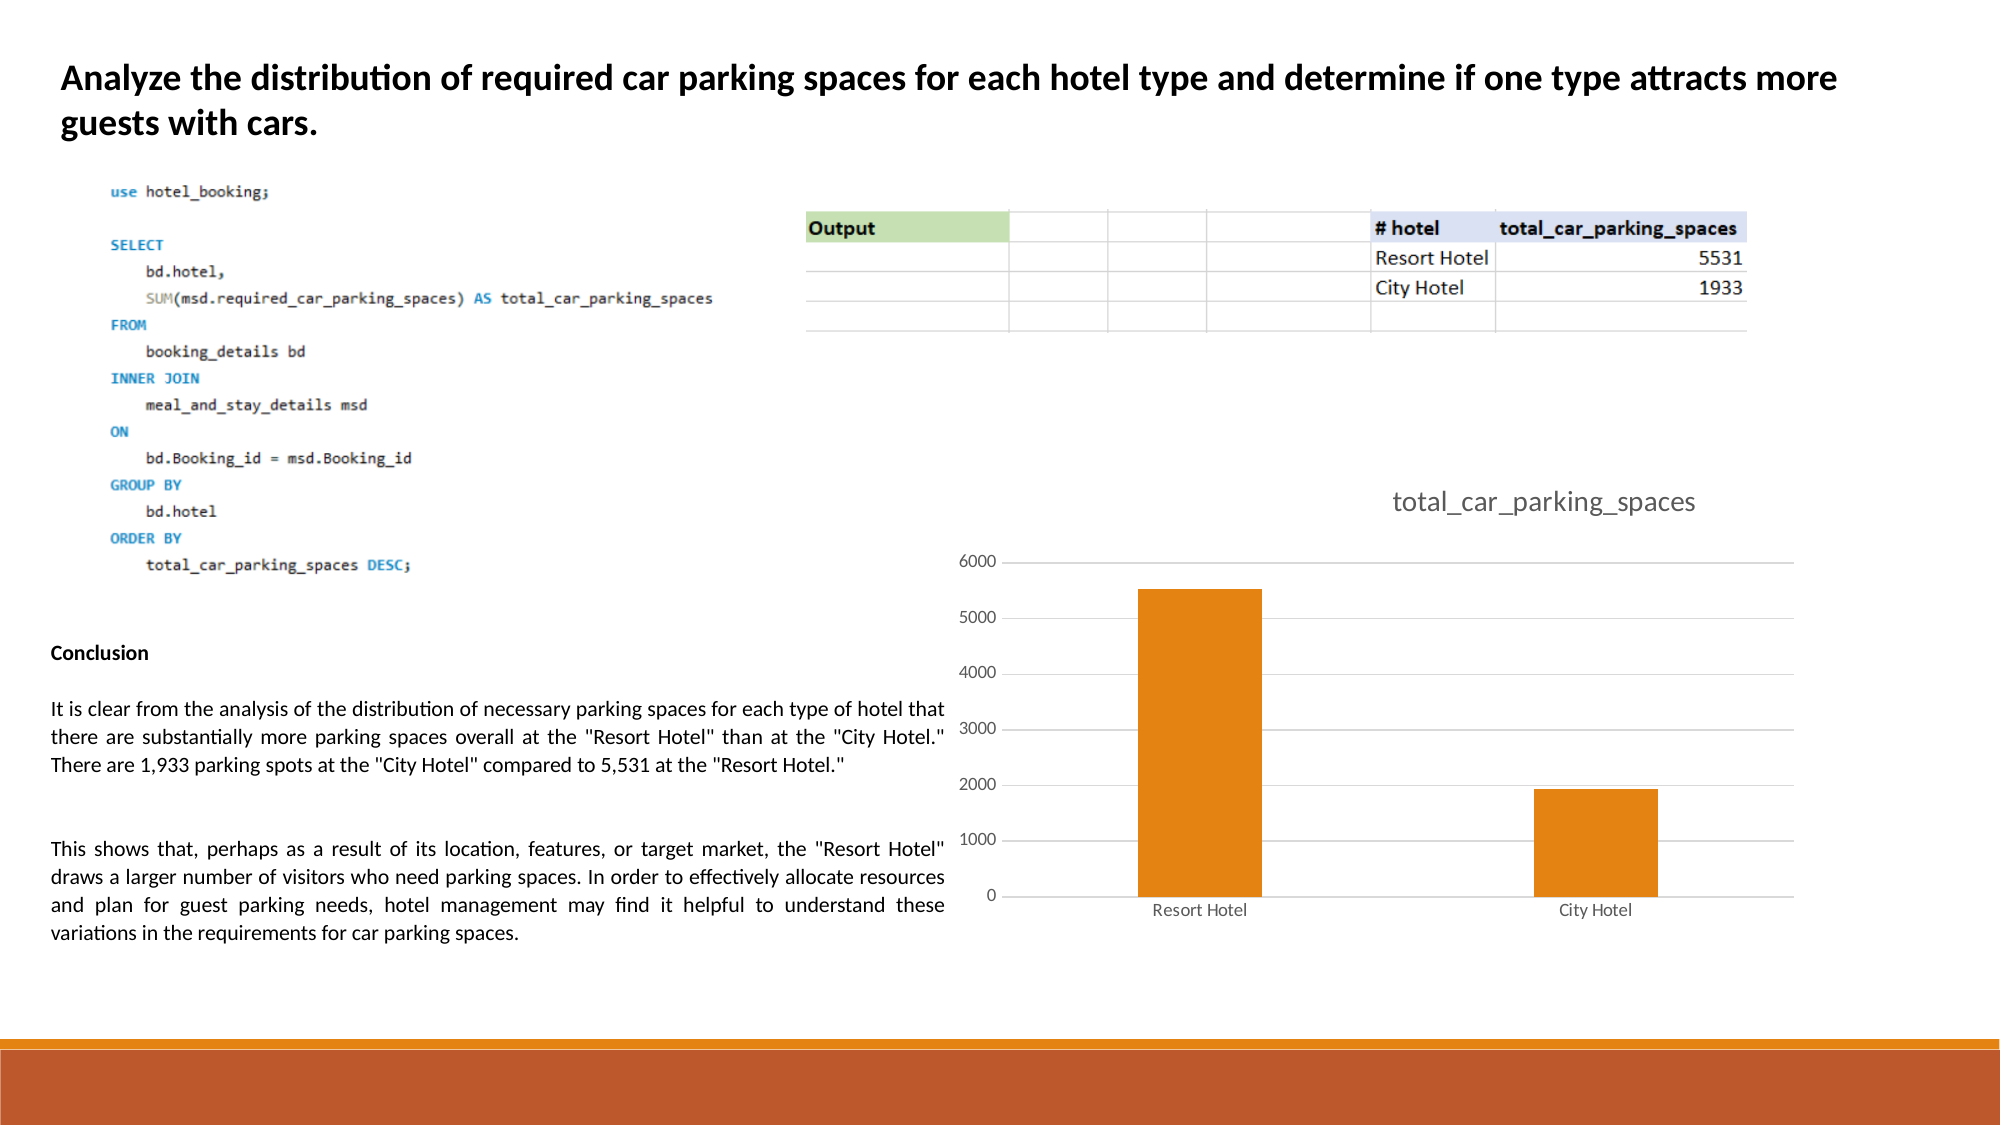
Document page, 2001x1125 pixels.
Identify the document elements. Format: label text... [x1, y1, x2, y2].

picture [91, 180, 1747, 584]
text_box Analyze the distribution of required car parking spaces for each hotel type and determine if one type attracts more guests with cars. [45, 45, 1963, 196]
chart [940, 479, 1812, 931]
text_box Conclusion It is clear from the analysis of the distribution of necessary parking spaces for each type of hotel that there are substantially more parking spaces overall at the "Resort Hotel" than at the "City Hotel." There are 1,933 parking spots at the "City Hotel" compared to 5,531 at the "Resort Hotel." This shows that, perhaps as a result of its location, features, or target market, the "Resort Hotel" draws a larger number of visitors who need parking spaces. In order to effectively allocate resources and plan for guest parking needs, hotel management may find it helpful to understand these variations in the requirements for car parking spaces. [0, 629, 962, 953]
